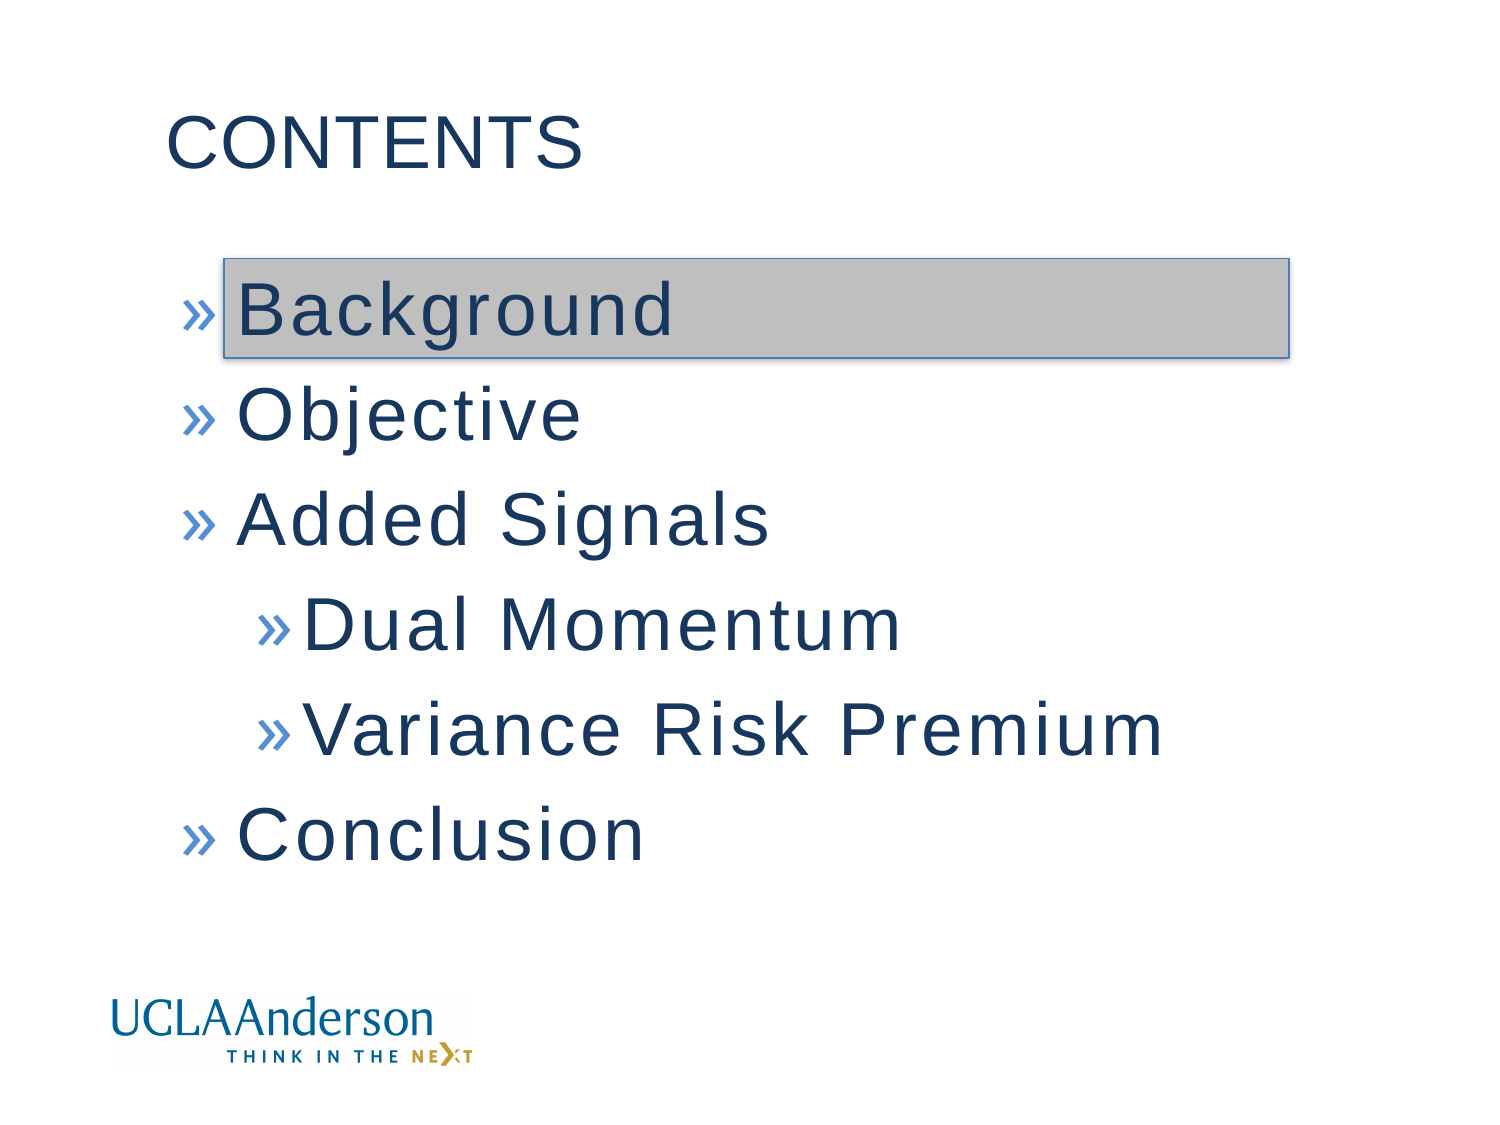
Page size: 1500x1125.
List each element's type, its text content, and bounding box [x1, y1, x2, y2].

list CONTENTS [150, 86, 1436, 195]
text_box Background Objective Added Signals Dual Momentum Variance Risk Premium Conclusion [165, 253, 1373, 942]
picture [112, 996, 473, 1066]
